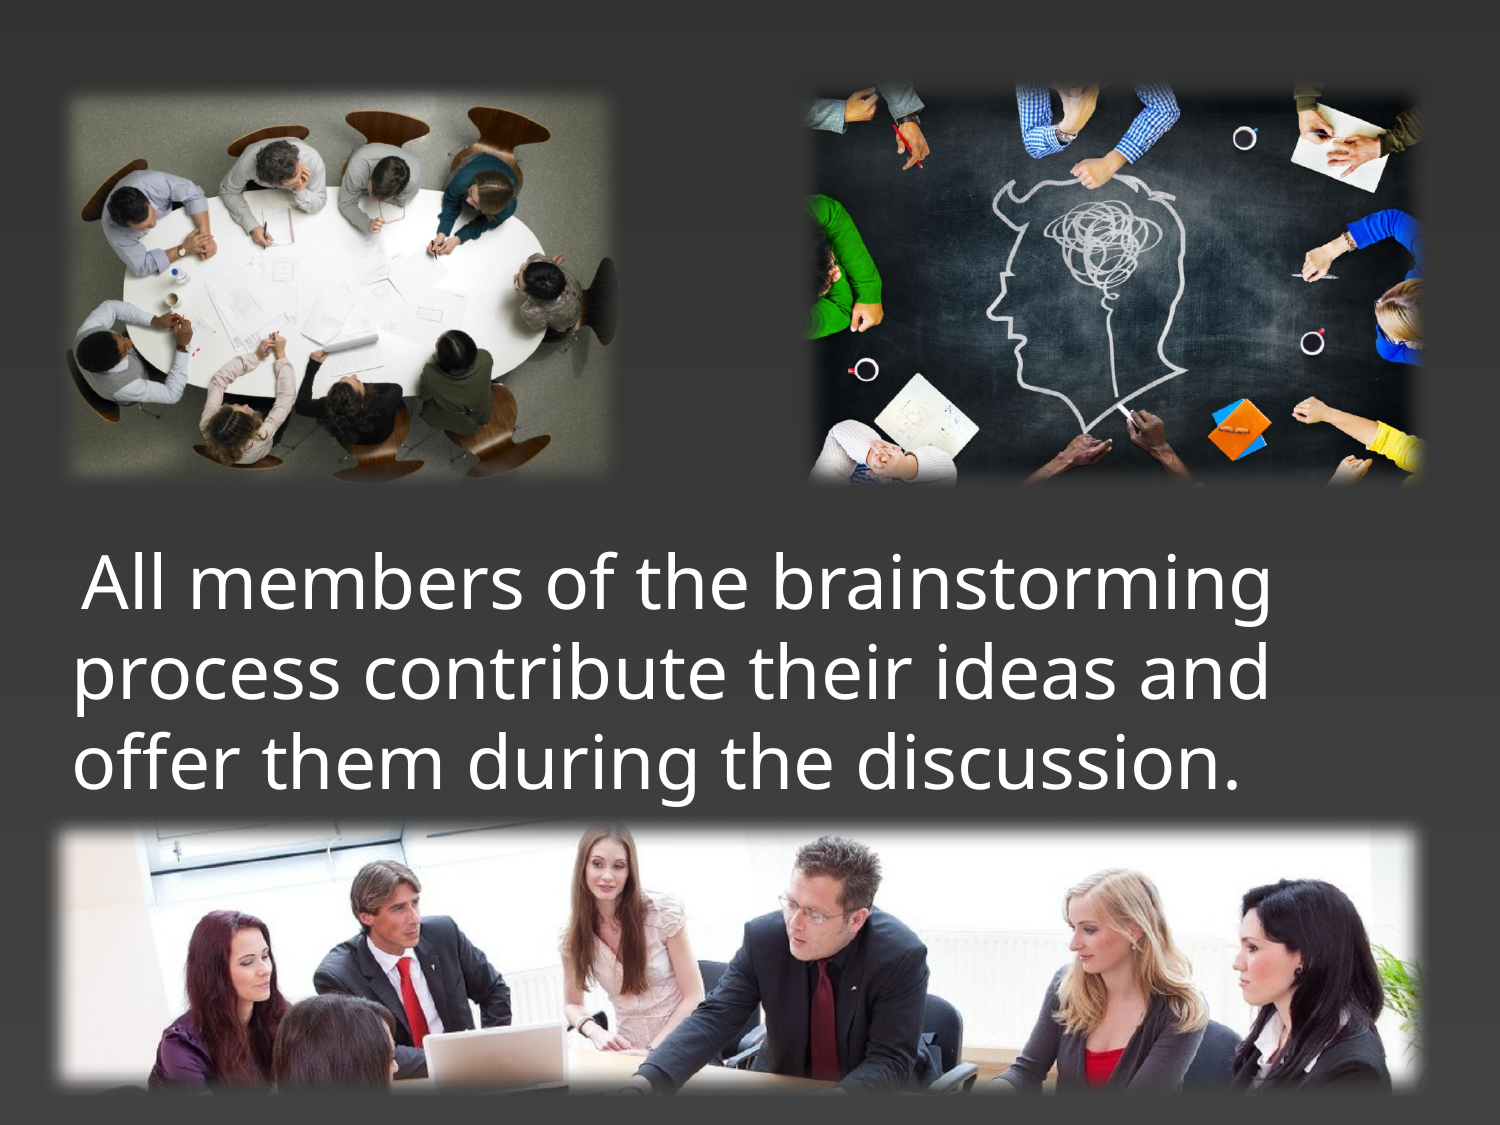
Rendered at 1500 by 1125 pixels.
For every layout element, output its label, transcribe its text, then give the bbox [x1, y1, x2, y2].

picture [796, 76, 1430, 491]
picture [52, 77, 626, 492]
picture [43, 814, 1430, 1096]
text_box All members of the brainstorming process contribute their ideas and offer them during the discussion. [56, 527, 1471, 812]
